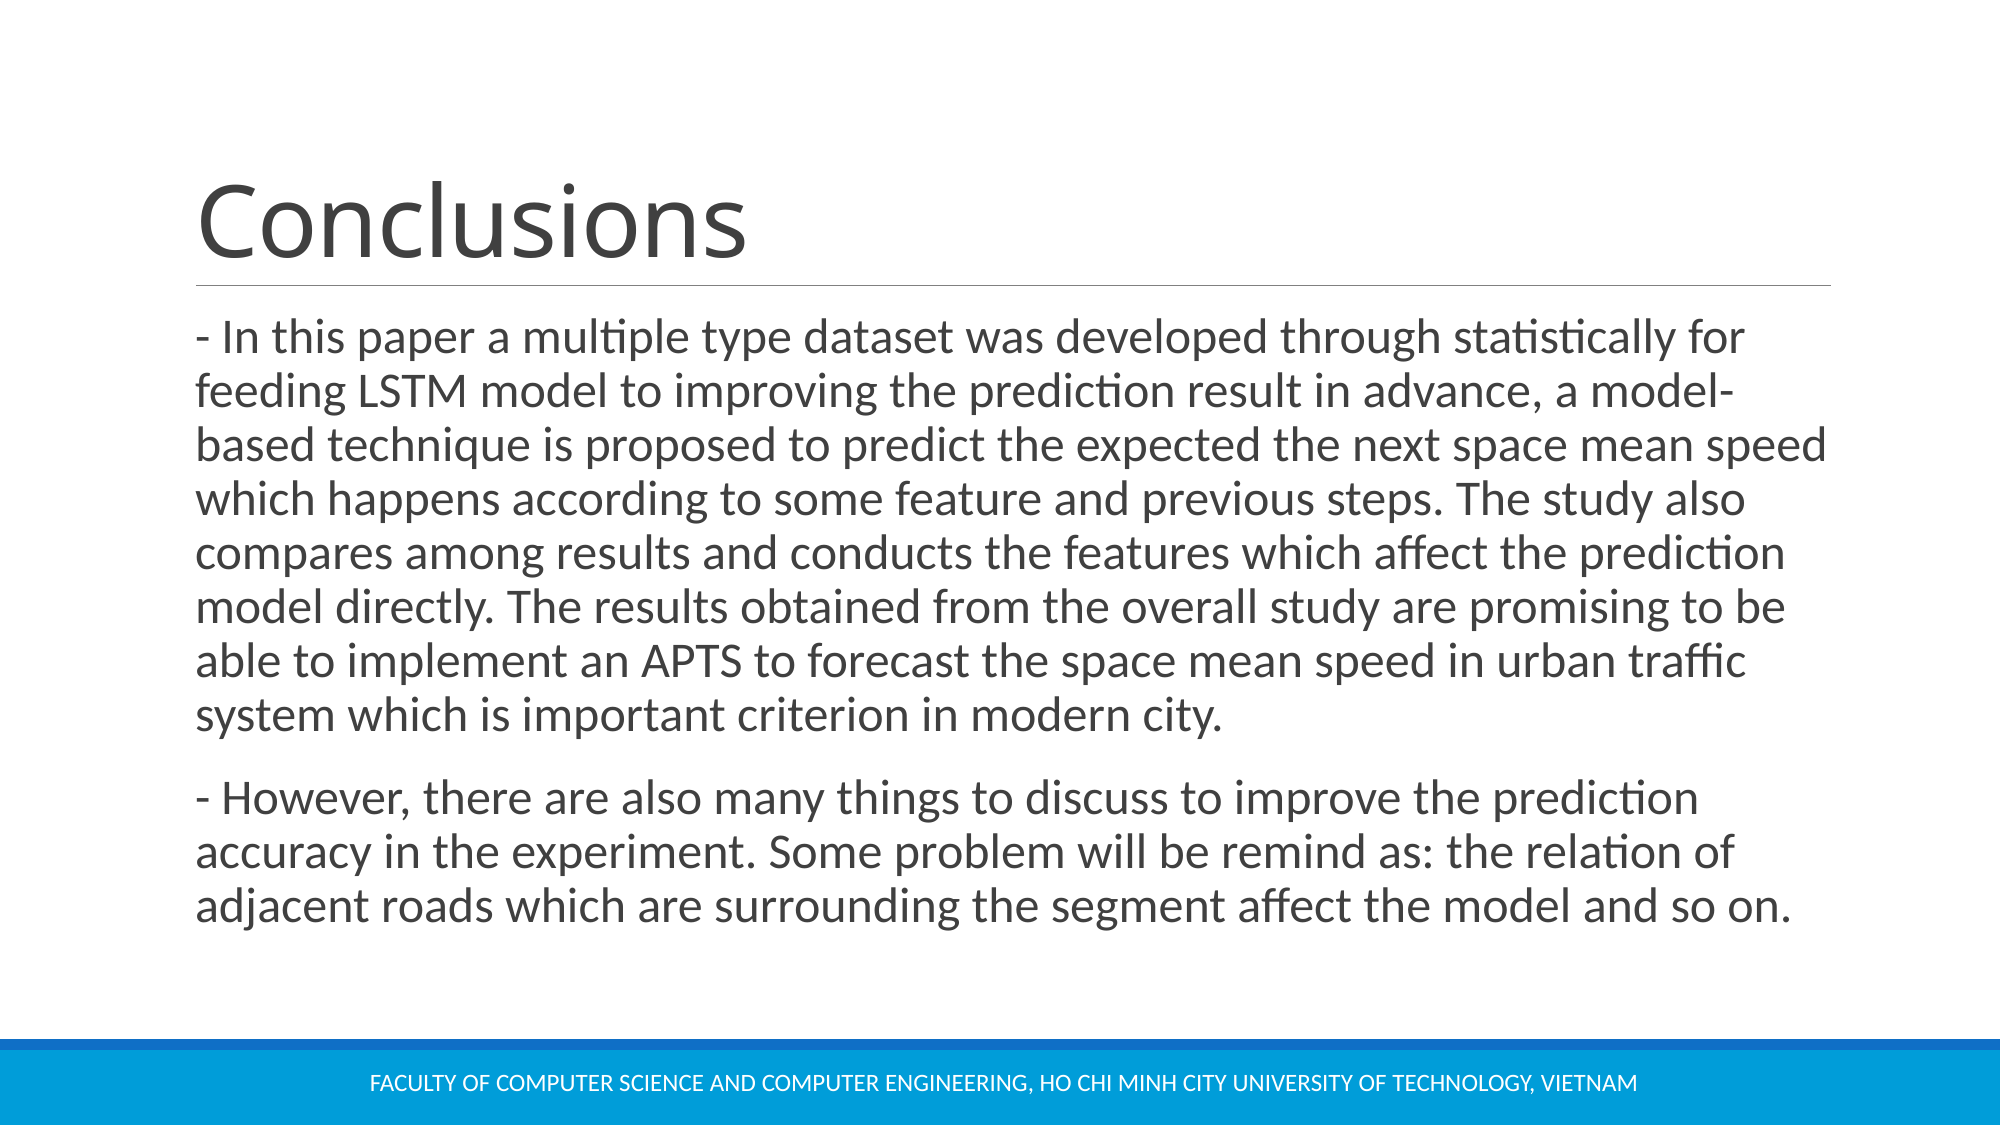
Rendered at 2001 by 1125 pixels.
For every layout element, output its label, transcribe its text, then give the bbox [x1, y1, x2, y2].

title Conclusions [180, 47, 1830, 285]
footer Faculty of Computer Science and Computer Engineering, Ho Chi Minh City University of Technology, Vietnam [350, 1051, 1660, 1112]
list - In this paper a multiple type dataset was developed through statistically for feeding LSTM model to improving the prediction result in advance, a model-based technique is proposed to predict the expected the next space mean speed which happens according to some feature and previous steps. The study also compares among results and conducts the features which affect the prediction model directly. The results obtained from the overall study are promising to be able to implement an APTS to forecast the space mean speed in urban traffic system which is important criterion in modern city. - However, there are also many things to discuss to improve the prediction accuracy in the experiment. Some problem will be remind as: the relation of adjacent roads which are surrounding the segment affect the model and so on. [180, 302, 1830, 963]
